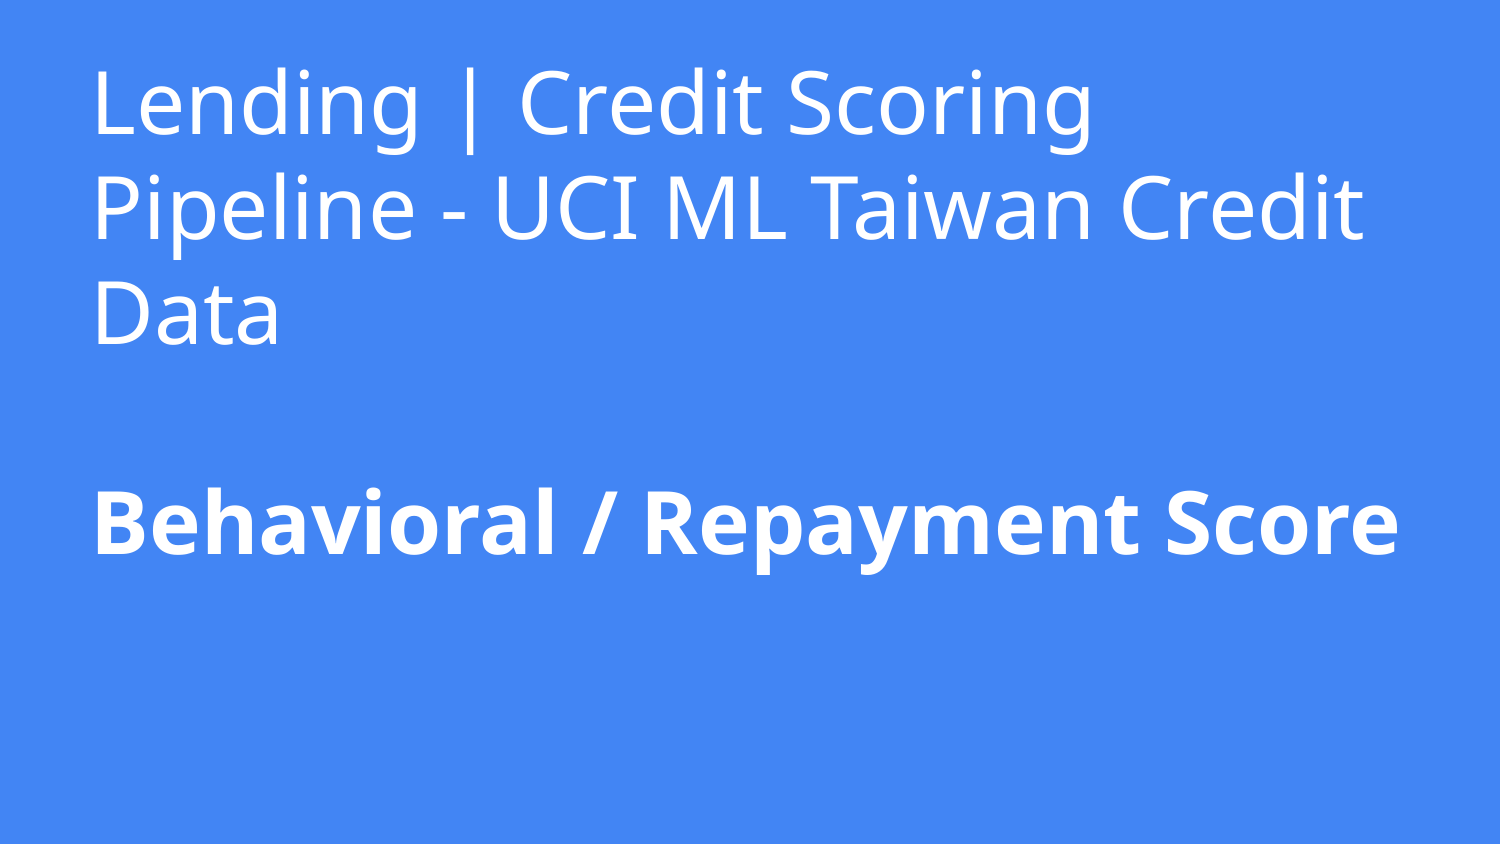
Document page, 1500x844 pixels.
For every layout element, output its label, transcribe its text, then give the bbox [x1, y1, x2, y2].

title Lending | Credit Scoring Pipeline - UCI ML Taiwan Credit Data Behavioral / Repayment Score [75, 226, 1425, 393]
